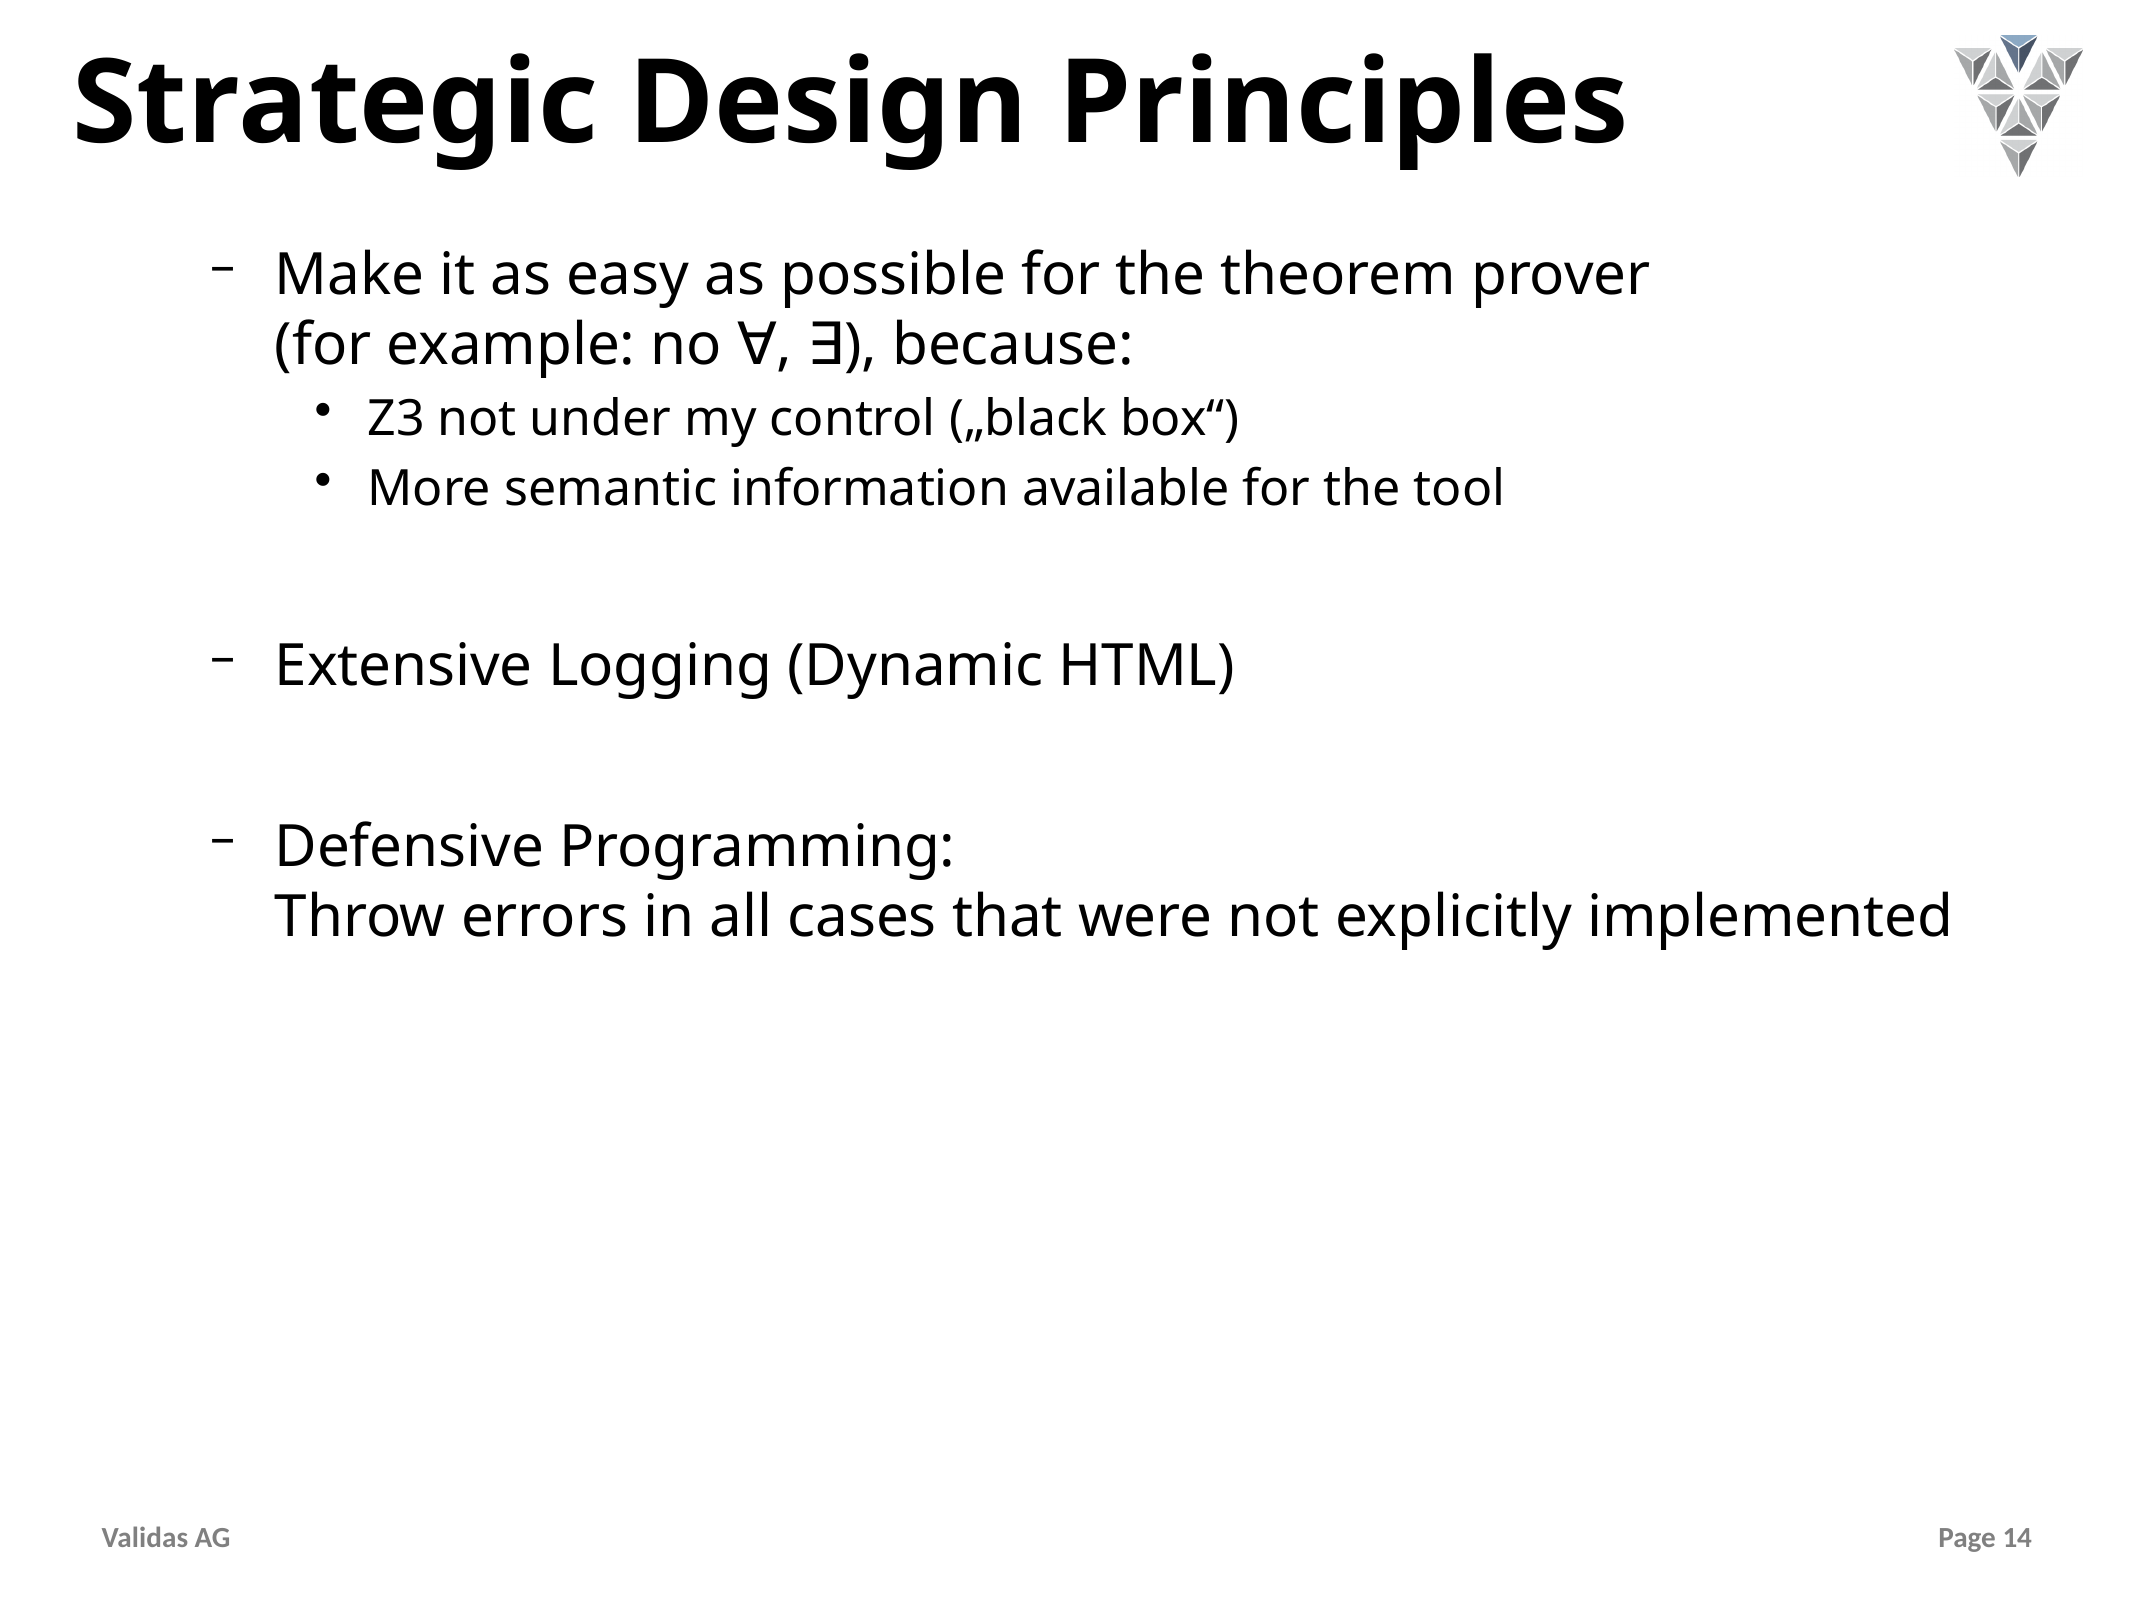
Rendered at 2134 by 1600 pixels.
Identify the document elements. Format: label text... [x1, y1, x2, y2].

list Make it as easy as possible for the theorem prover (for example: no ∀, ∃), because: Z3 not under my control („black box“) More semantic information available for the tool Extensive Logging (Dynamic HTML) Defensive Programming: Throw errors in all cases that were not explicitly implemented [80, 225, 2054, 1423]
picture [1954, 35, 2083, 177]
title Strategic Design Principles [72, 15, 1835, 170]
